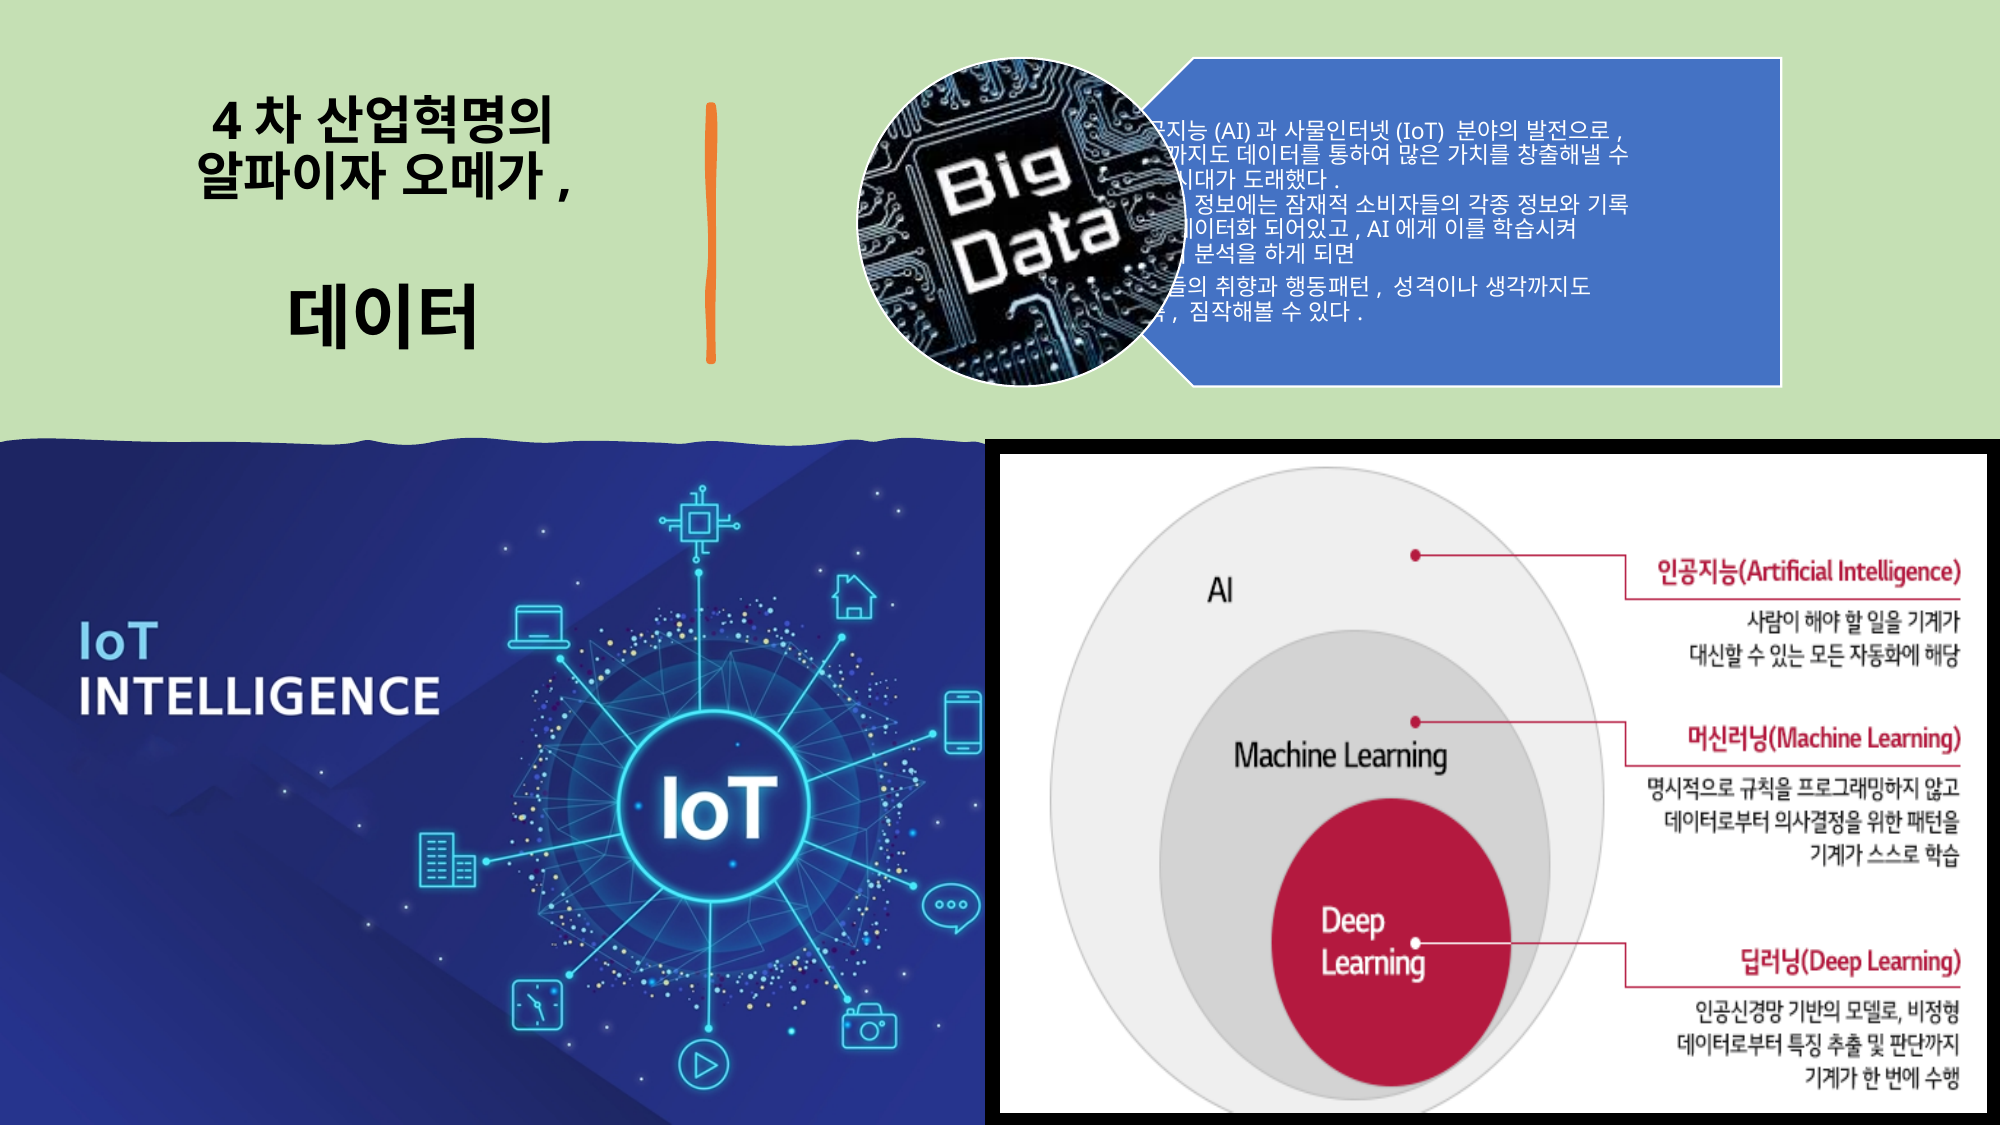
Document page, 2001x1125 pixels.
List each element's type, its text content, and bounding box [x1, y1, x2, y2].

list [757, 57, 1889, 387]
picture [0, 437, 1987, 1125]
title 4차 산업혁명의 알파이자 오메가, 데이터 [103, 62, 665, 392]
text_box [707, 104, 716, 362]
text_box [0, 0, 2000, 439]
